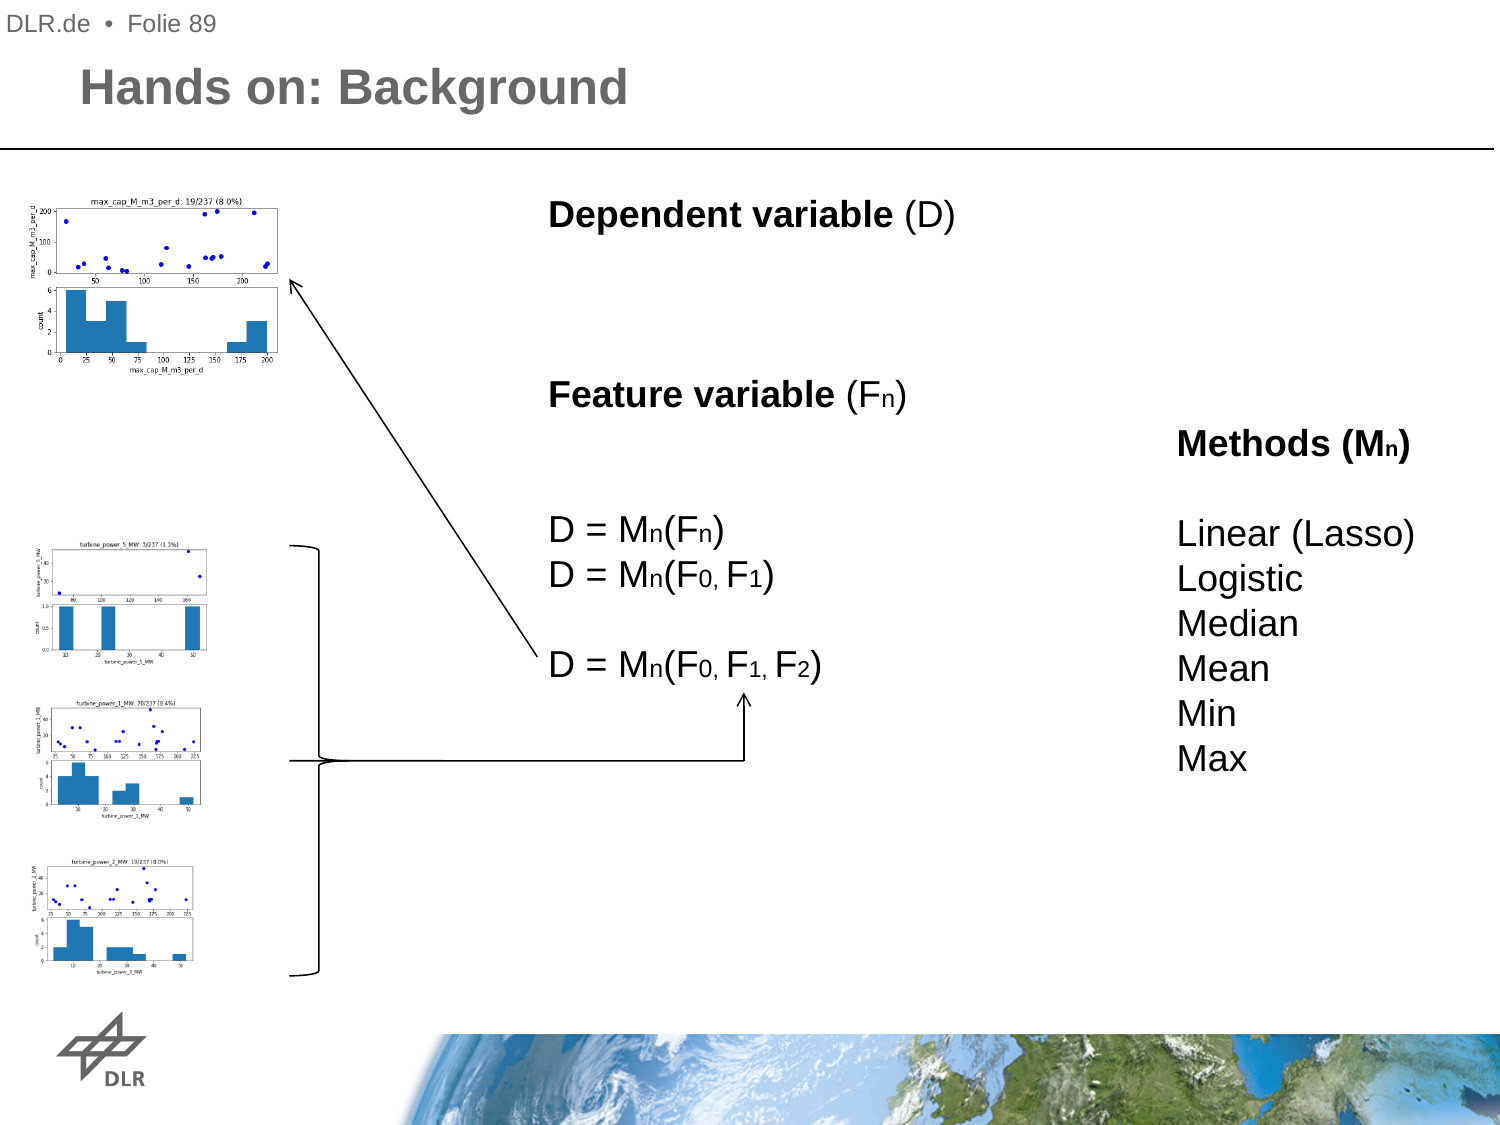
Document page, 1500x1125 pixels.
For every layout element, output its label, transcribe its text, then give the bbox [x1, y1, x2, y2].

picture [27, 533, 226, 666]
picture [0, 1007, 1500, 1125]
picture [23, 851, 211, 977]
text_box [289, 664, 331, 759]
text_box [289, 762, 336, 977]
picture [27, 692, 219, 820]
text_box Methods (Mn) Linear (Lasso) Logistic Median Mean Min Max [1176, 418, 1427, 779]
picture [20, 185, 305, 376]
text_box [288, 278, 538, 658]
text_box Hands on: Background [79, 54, 1421, 138]
text_box Dependent variable (D) Feature variable (Fn) D = Mn(Fn) D = Mn(F0, F1) D = Mn(F0, F1, F2) [548, 189, 957, 730]
slide_number DLR.de • Folie 89 [5, 7, 263, 30]
